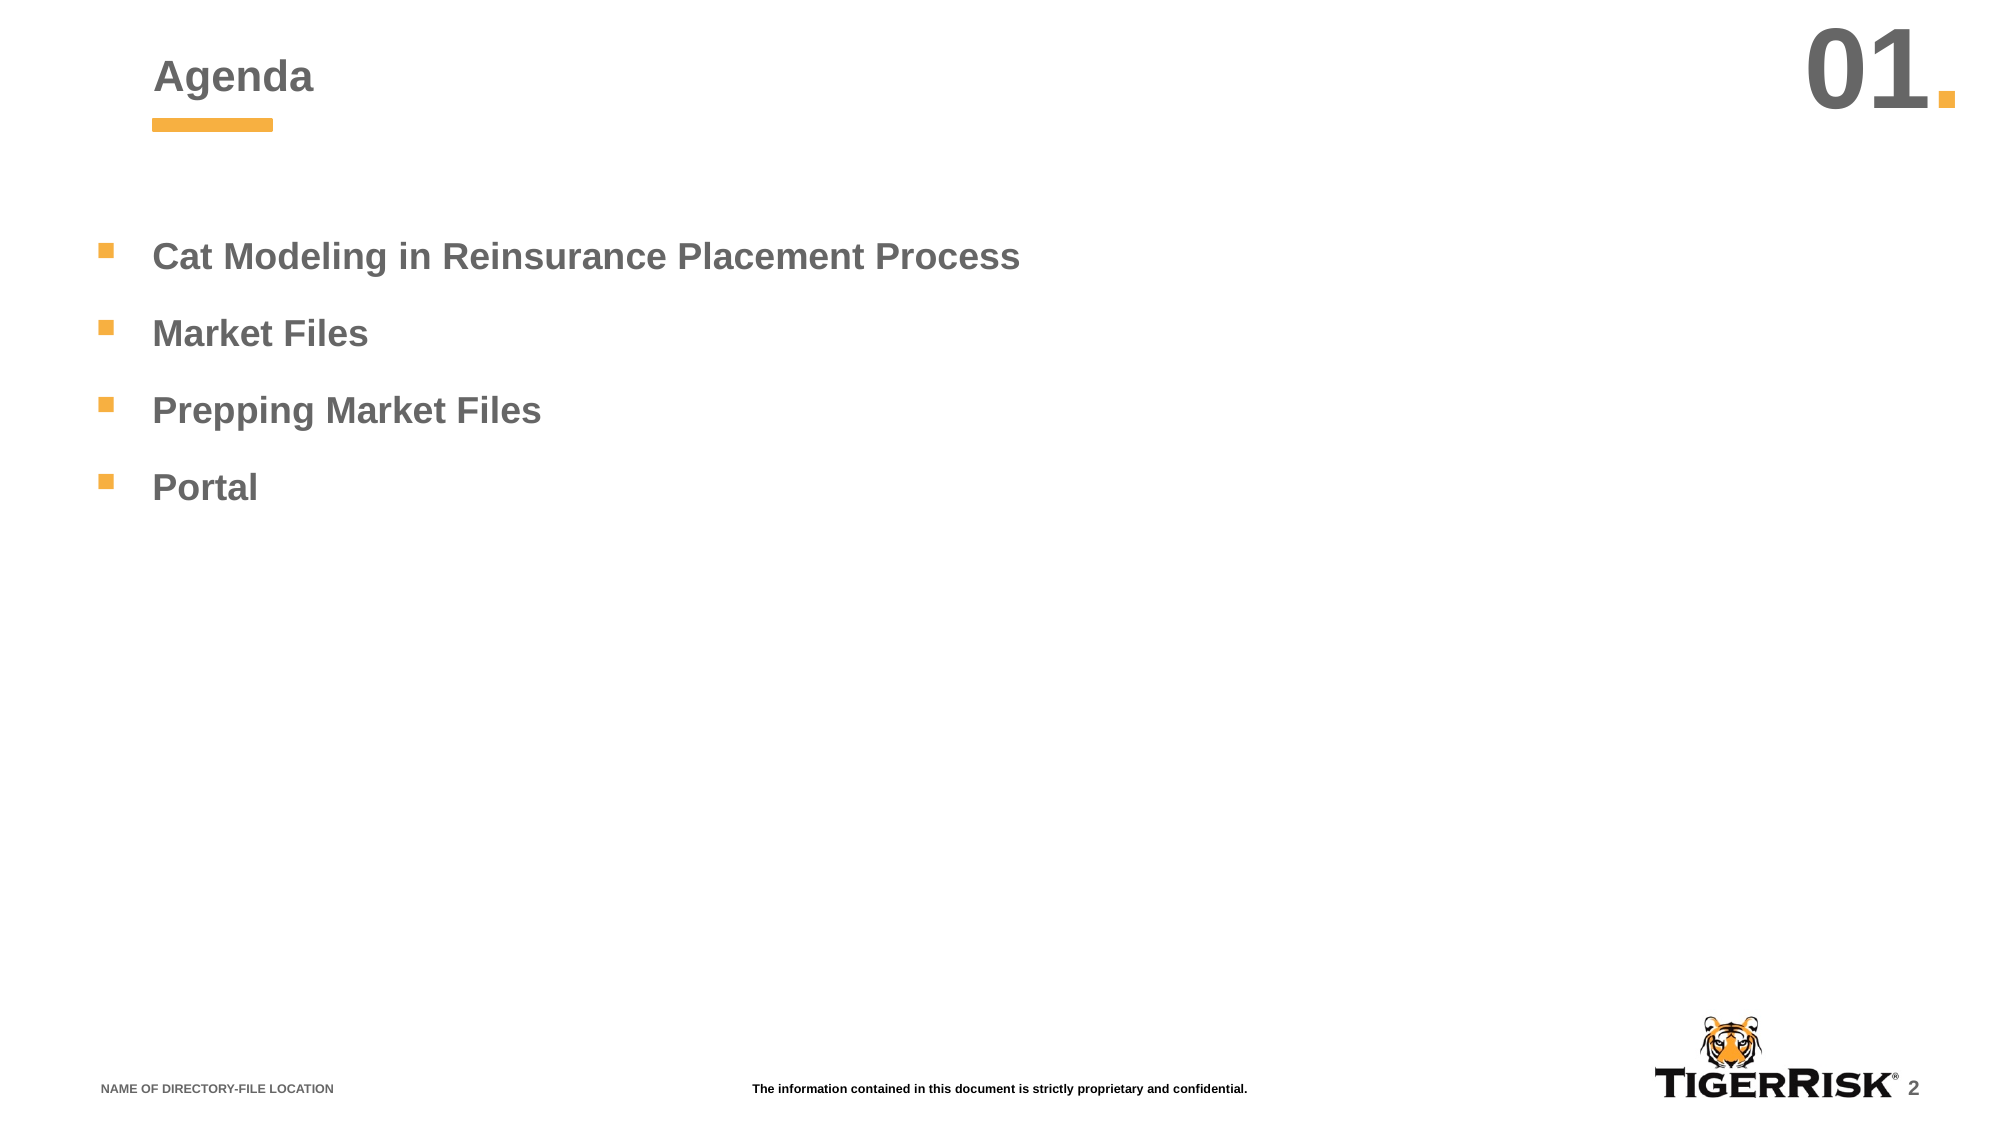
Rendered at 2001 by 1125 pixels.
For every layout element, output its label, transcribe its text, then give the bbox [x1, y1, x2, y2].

list Cat Modeling in Reinsurance Placement Process Market Files Prepping Market Files Portal [81, 224, 1913, 923]
text_box 01. [1748, 0, 1979, 139]
picture [1651, 1009, 1902, 1098]
title Agenda [138, 40, 1748, 109]
